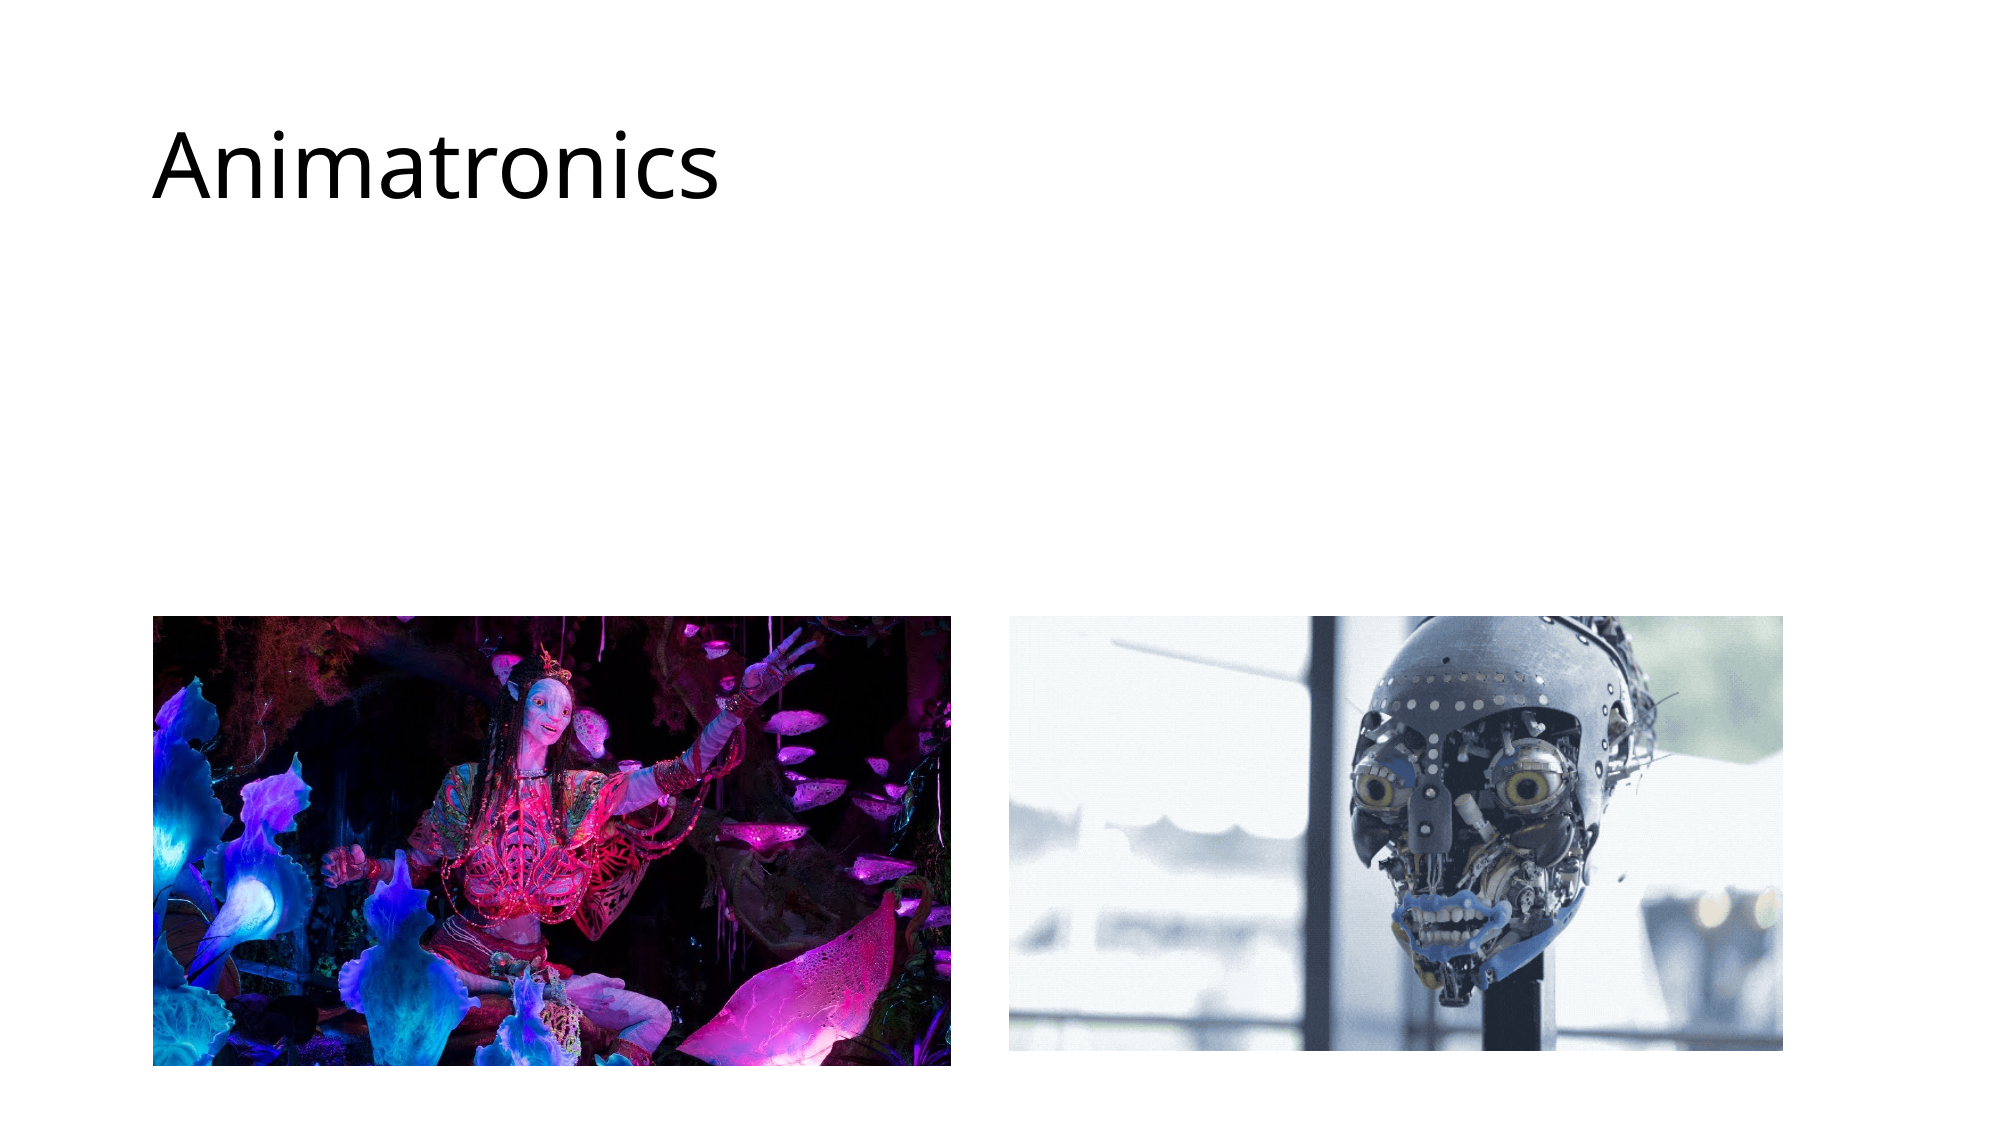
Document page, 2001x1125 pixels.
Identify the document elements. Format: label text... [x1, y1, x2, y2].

picture [1009, 615, 1783, 1051]
title Animatronics [137, 59, 1863, 278]
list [152, 615, 952, 1066]
